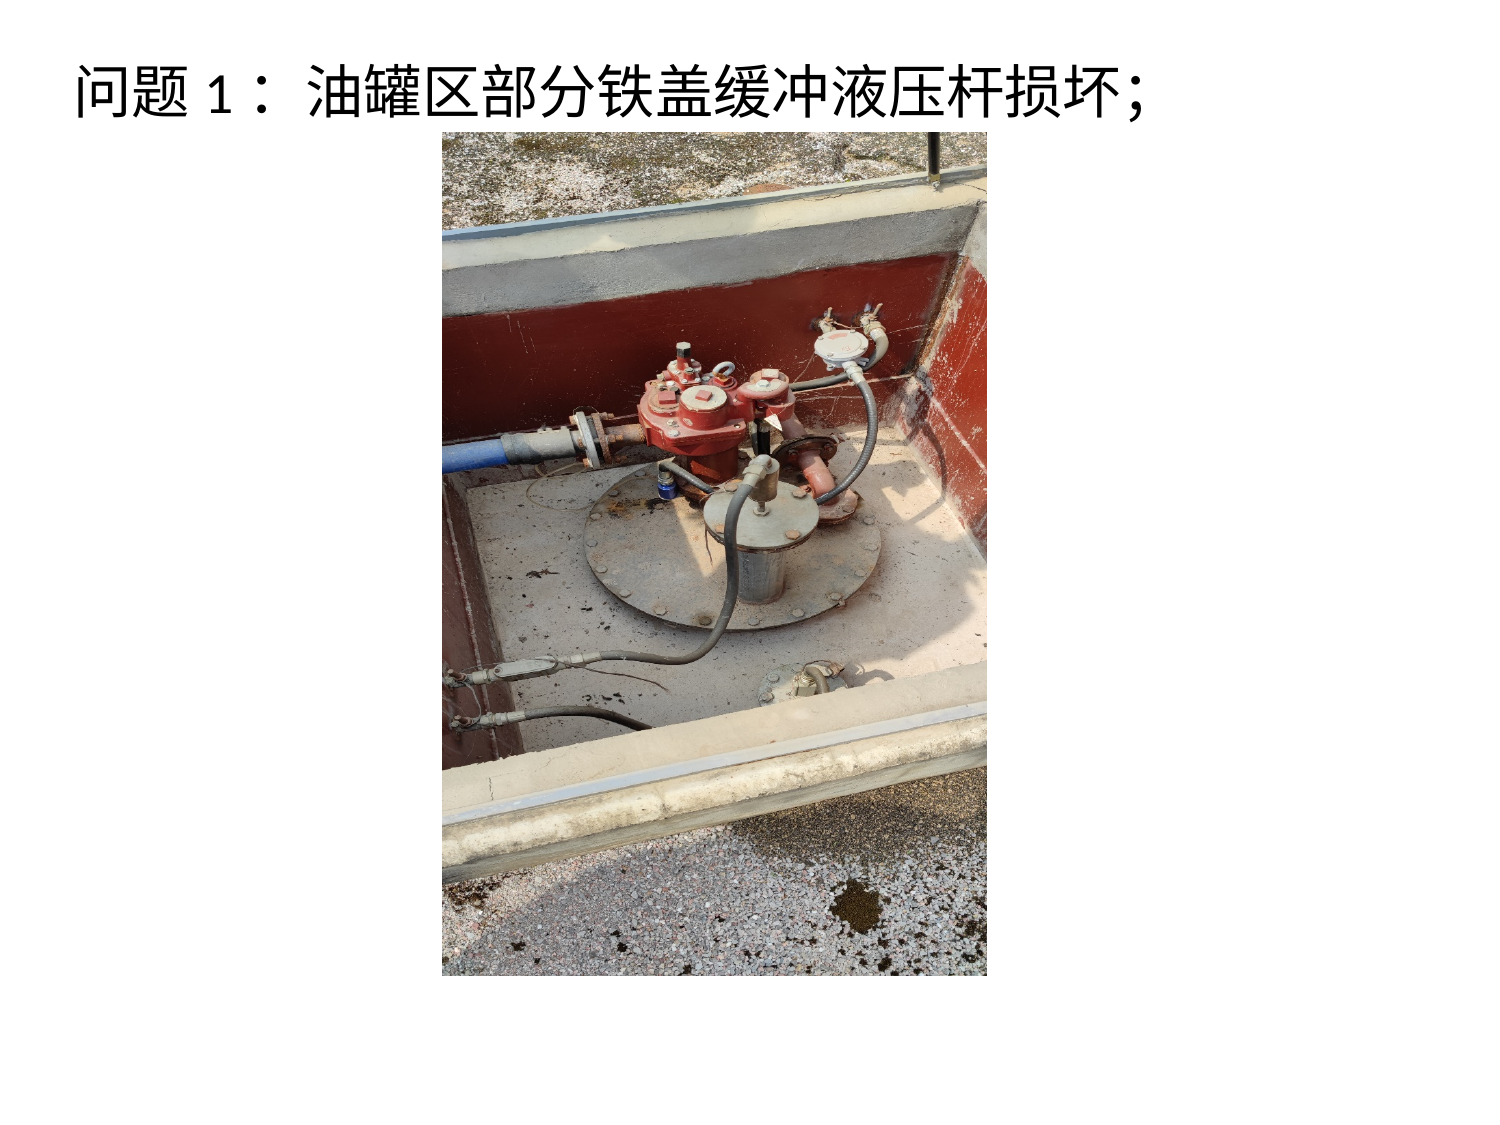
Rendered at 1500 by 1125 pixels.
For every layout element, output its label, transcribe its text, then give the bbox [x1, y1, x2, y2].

title 问题1：油罐区部分铁盖缓冲液压杆损坏； [58, 46, 1442, 133]
picture [442, 132, 987, 977]
